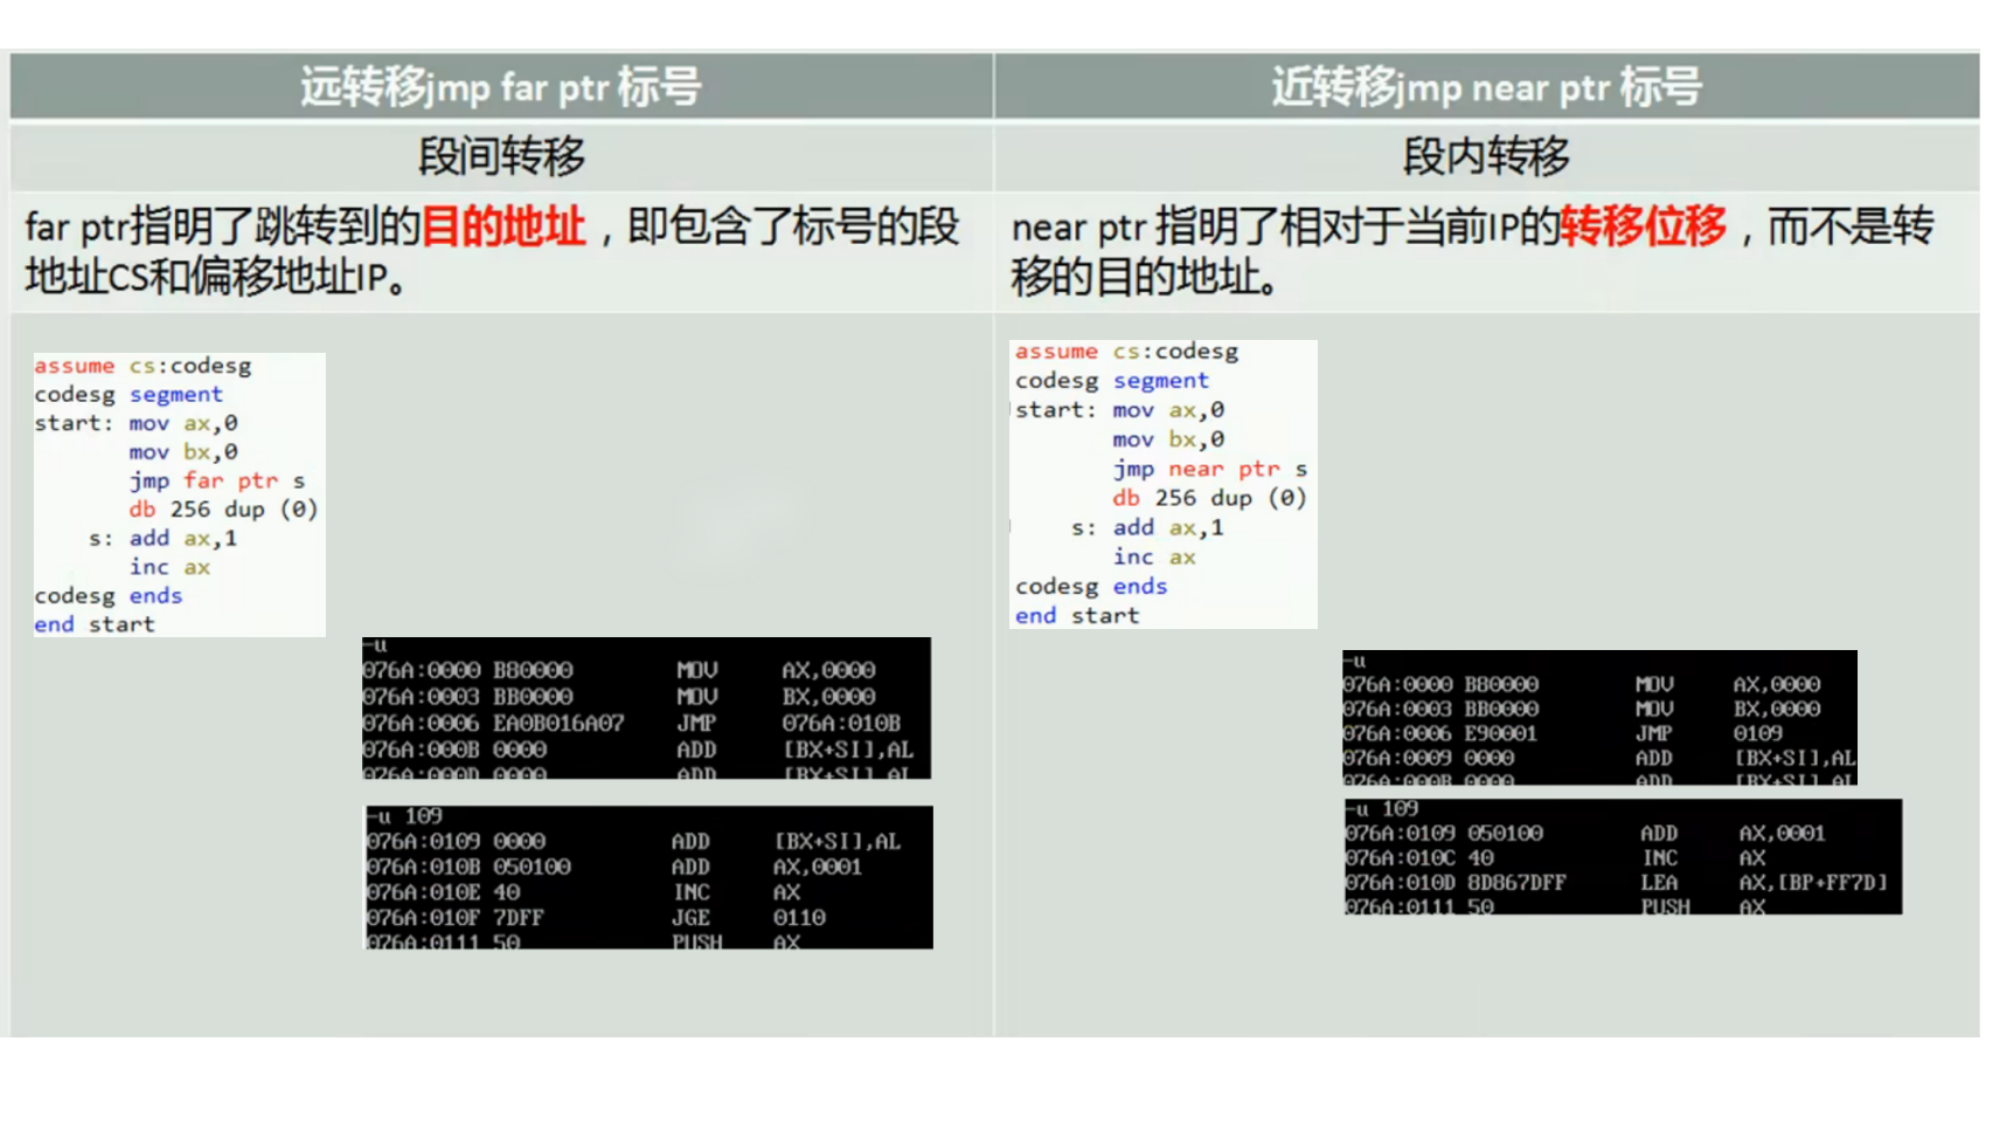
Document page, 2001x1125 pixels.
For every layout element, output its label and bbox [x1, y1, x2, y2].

picture [0, 44, 1985, 1041]
